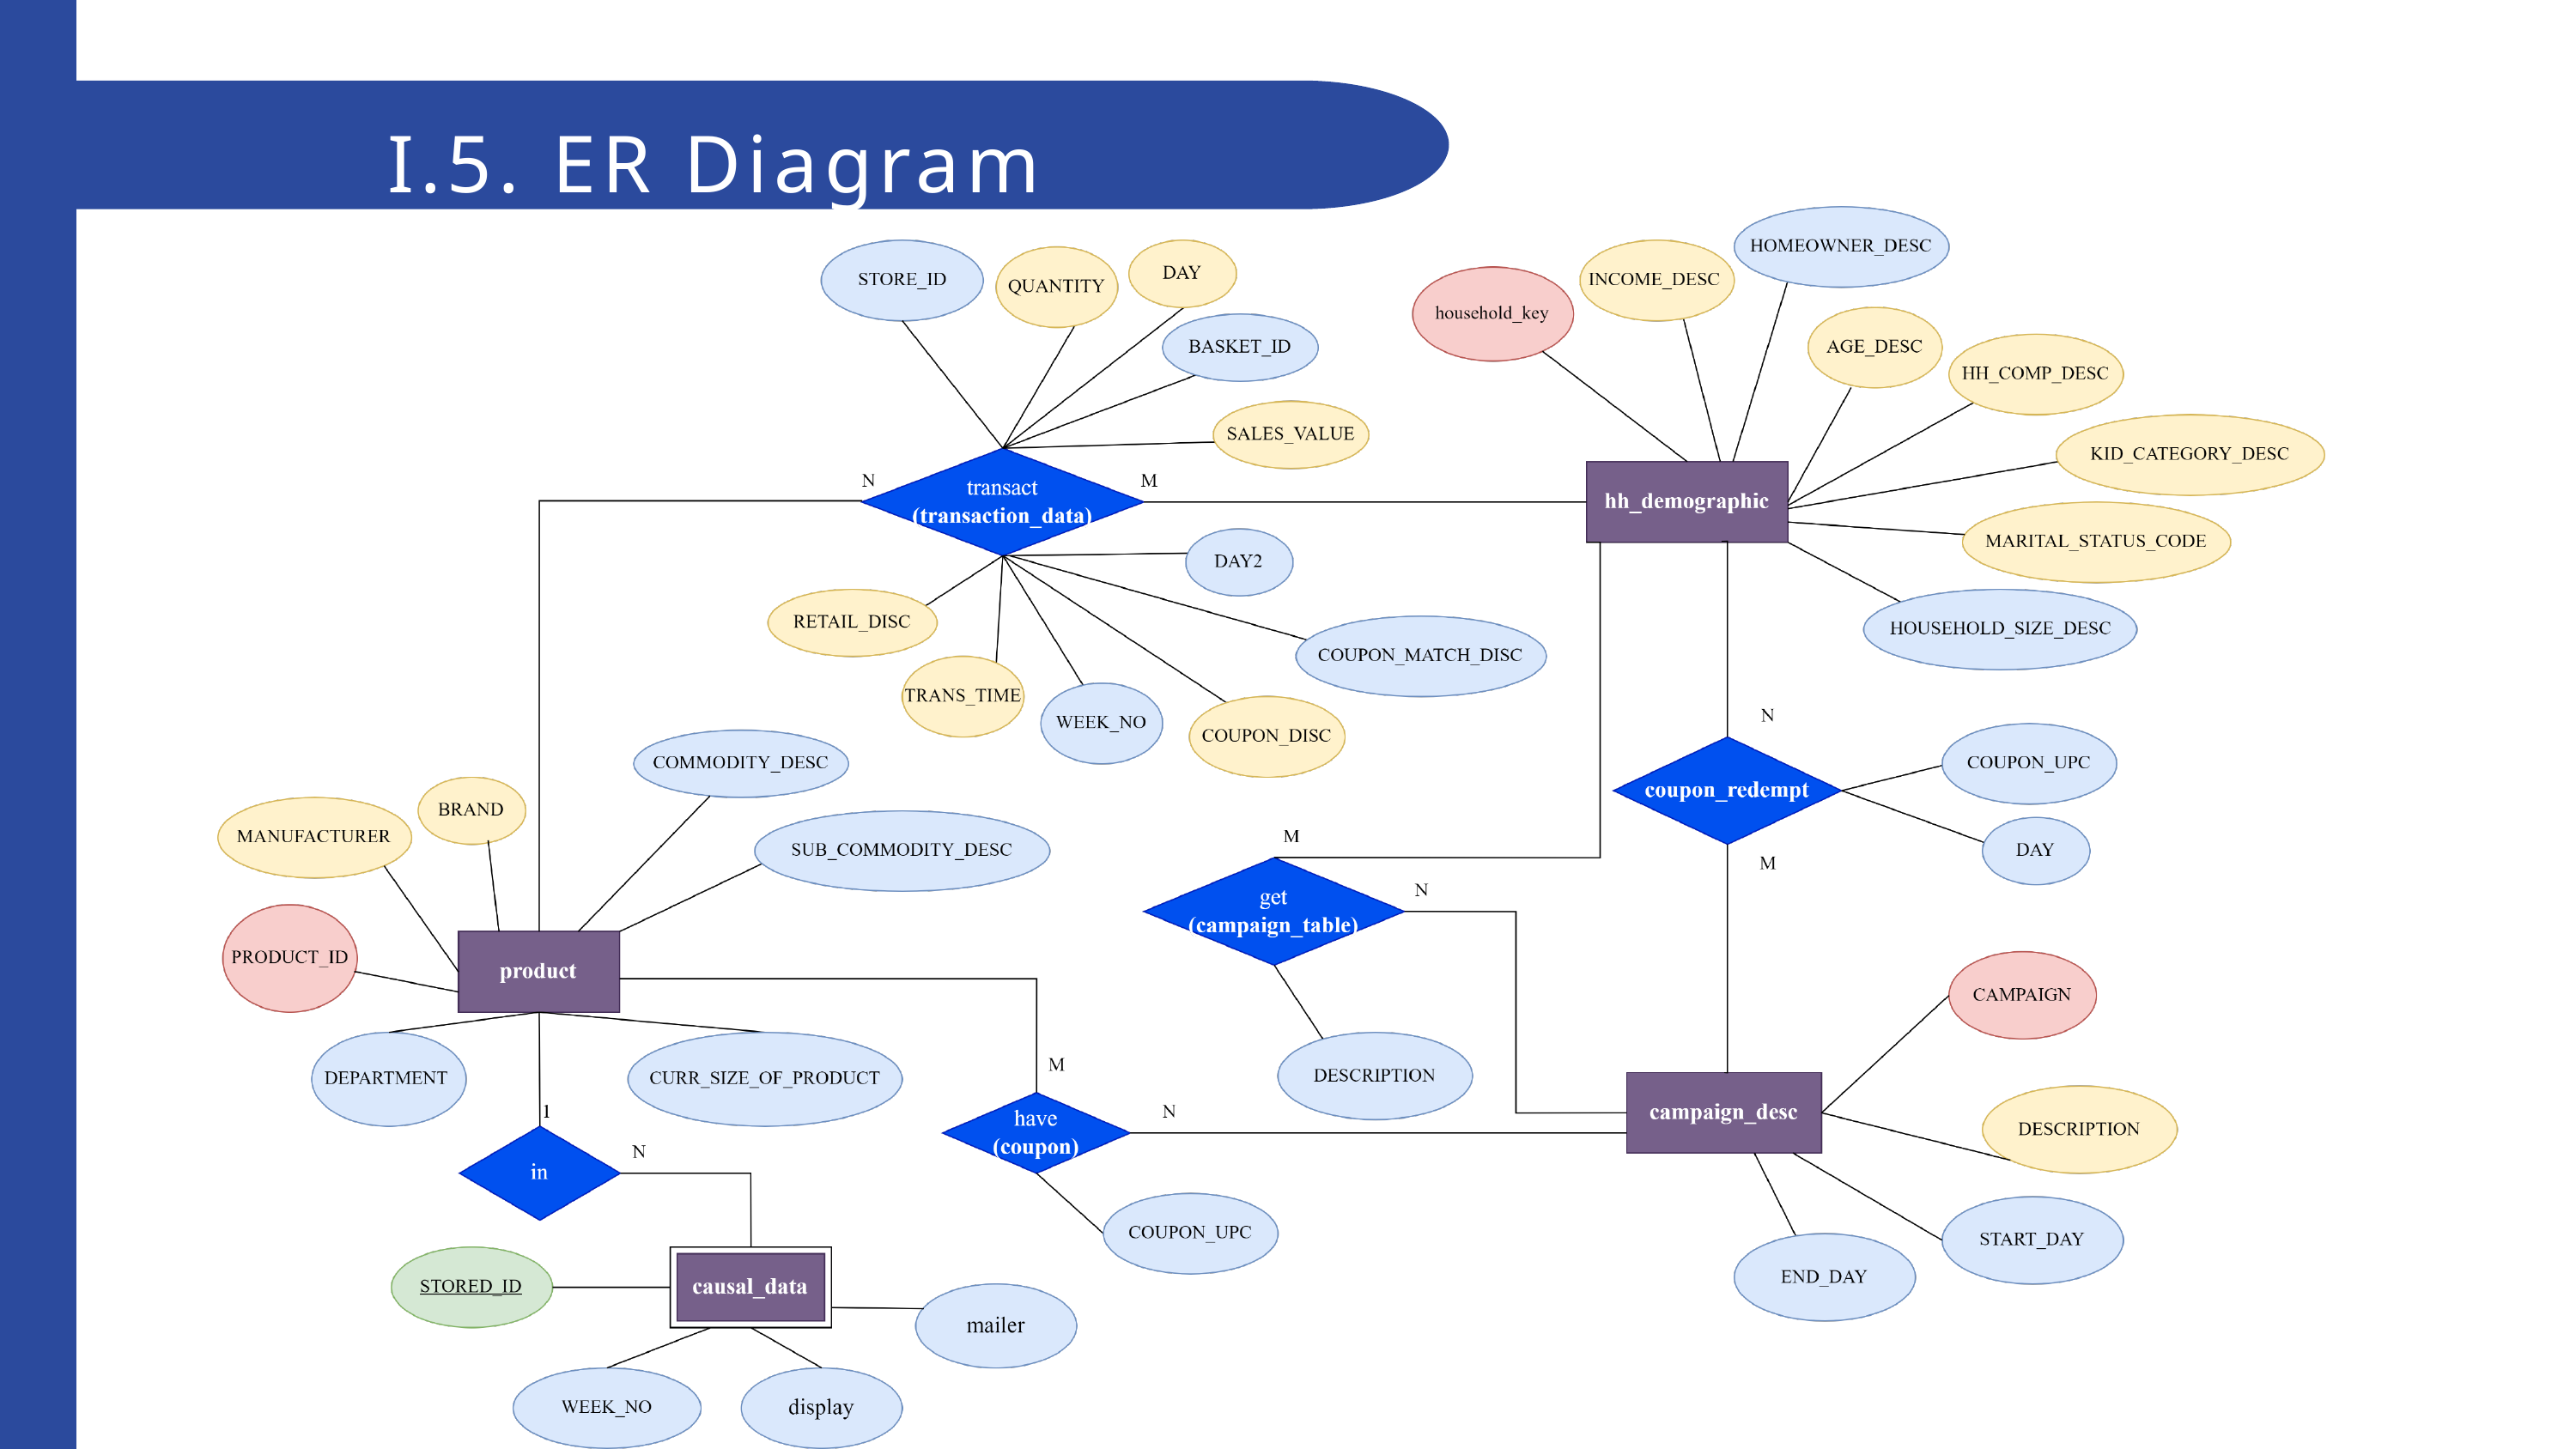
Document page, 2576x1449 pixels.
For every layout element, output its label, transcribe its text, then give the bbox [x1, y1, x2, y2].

text_box I.5. ER Diagram [807, 77, 1352, 192]
picture [204, 192, 2340, 1449]
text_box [0, 0, 76, 1449]
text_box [677, 0, 807, 192]
text_box I.5. ER Diagram [76, 77, 677, 209]
